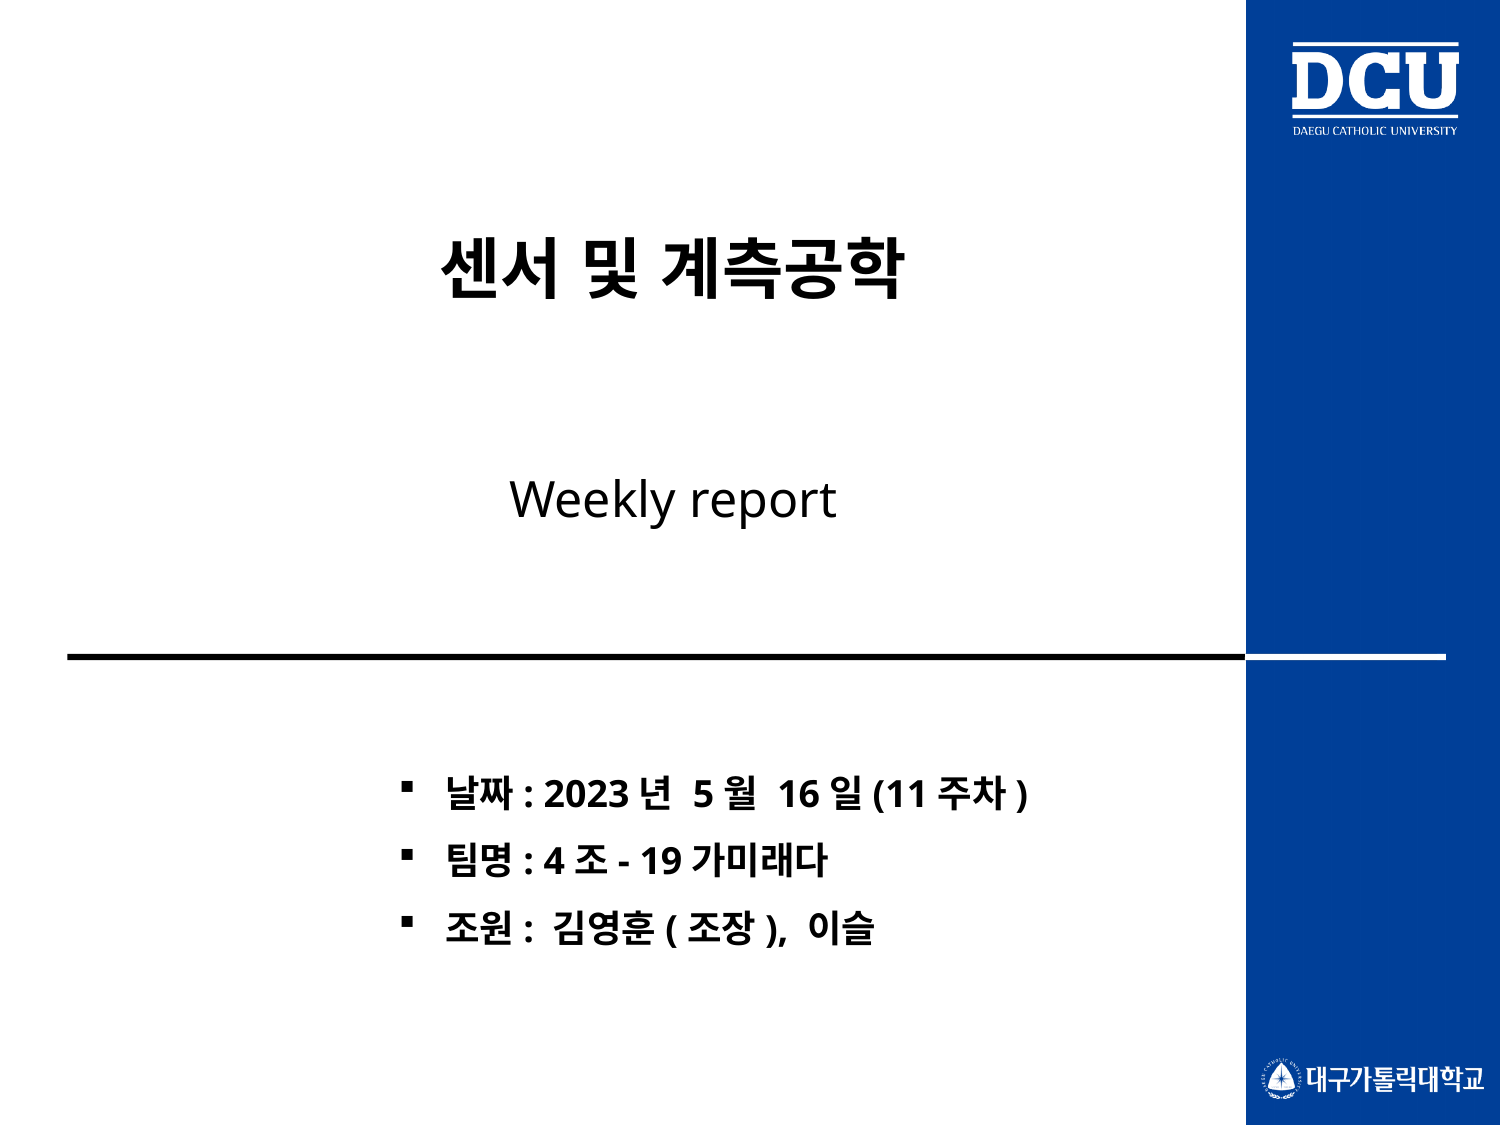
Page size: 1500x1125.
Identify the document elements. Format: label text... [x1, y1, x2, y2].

text_box 센서 및 계측공학 Weekly report [265, 219, 1081, 535]
picture [1246, 0, 1500, 1125]
text_box 날짜: 2023년 5월 16일(11주차) 팀명: 4조- 19가미래다 조원: 김영훈(조장), 이슬 [383, 739, 1128, 1025]
